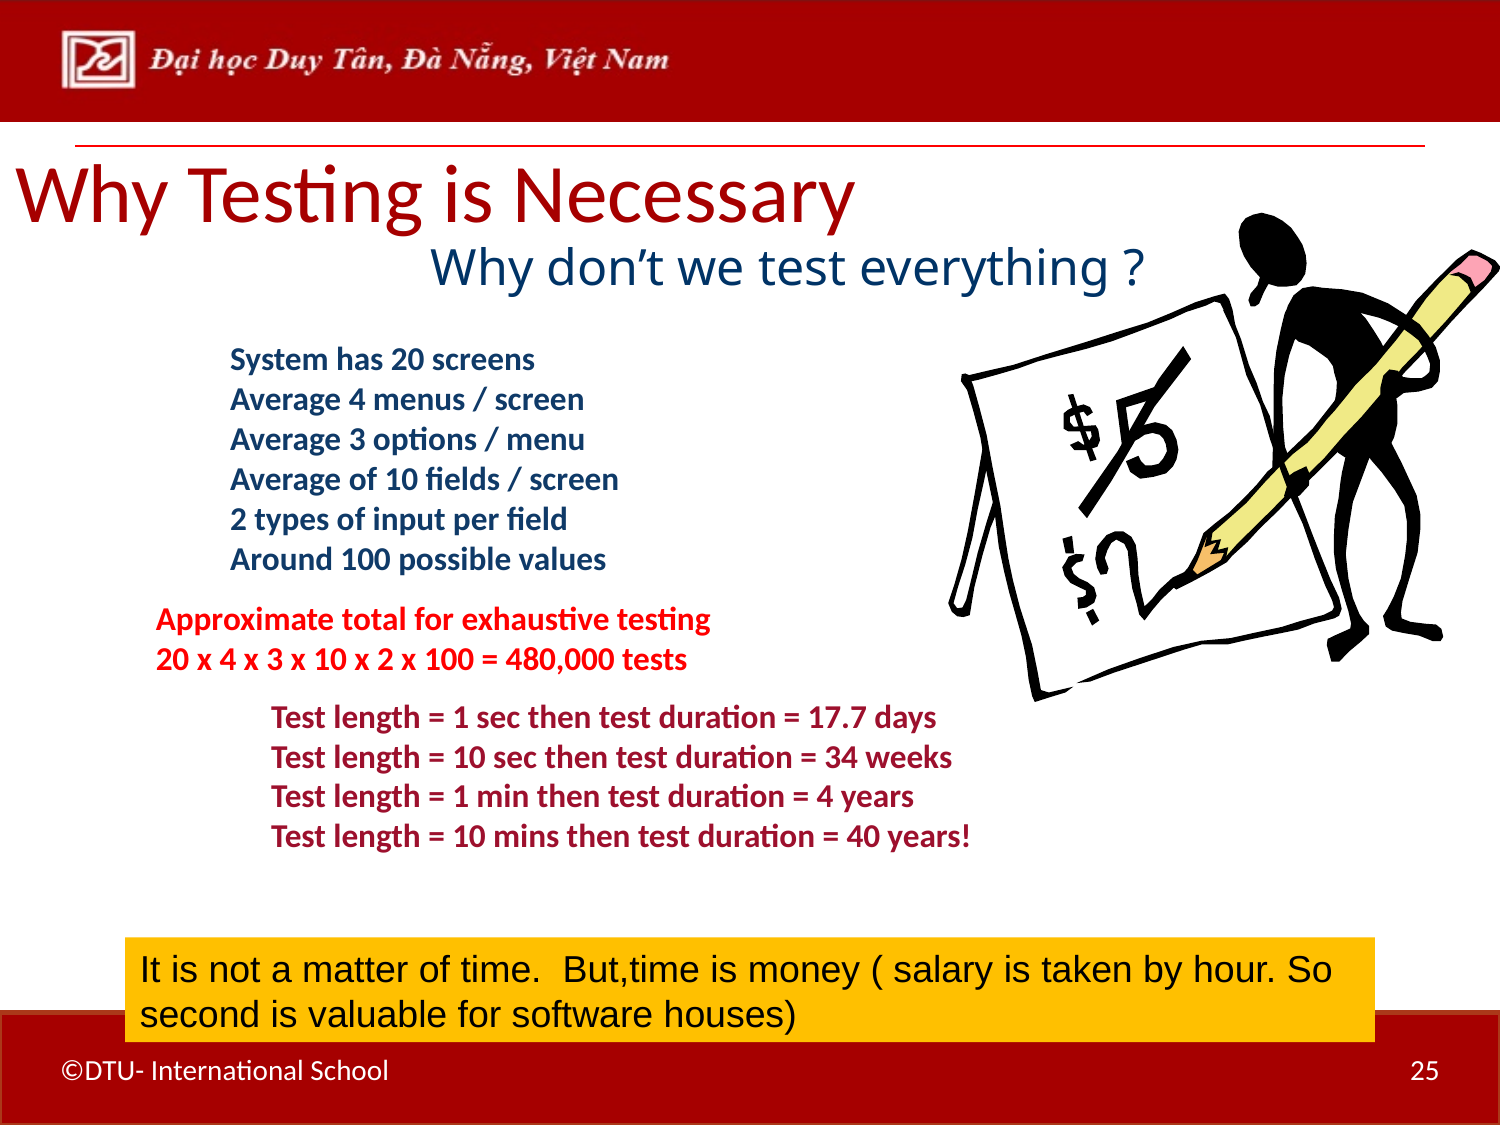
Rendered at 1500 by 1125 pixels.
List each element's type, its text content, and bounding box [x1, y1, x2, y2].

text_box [948, 212, 1500, 702]
text_box It is not a matter of time. But,time is money ( salary is taken by hour. So second is valuable for software houses) [125, 937, 1375, 1043]
title Why Testing is Necessary [0, 124, 1350, 255]
picture [0, 0, 1500, 122]
text_box Approximate total for exhaustive testing 20 x 4 x 3 x 10 x 2 x 100 = 480,000 tests [141, 590, 727, 685]
text_box Test length = 1 sec then test duration = 17.7 days Test length = 10 sec then test duration = 34 weeks Test length = 1 min then test duration = 4 years Test length = 10 mins then test duration = 40 years! [256, 687, 988, 862]
text_box System has 20 screens Average 4 menus / screen Average 3 options / menu Average of 10 fields / screen 2 types of input per field Around 100 possible values [215, 329, 635, 584]
text_box Why don’t we test everything ? [287, 235, 943, 305]
